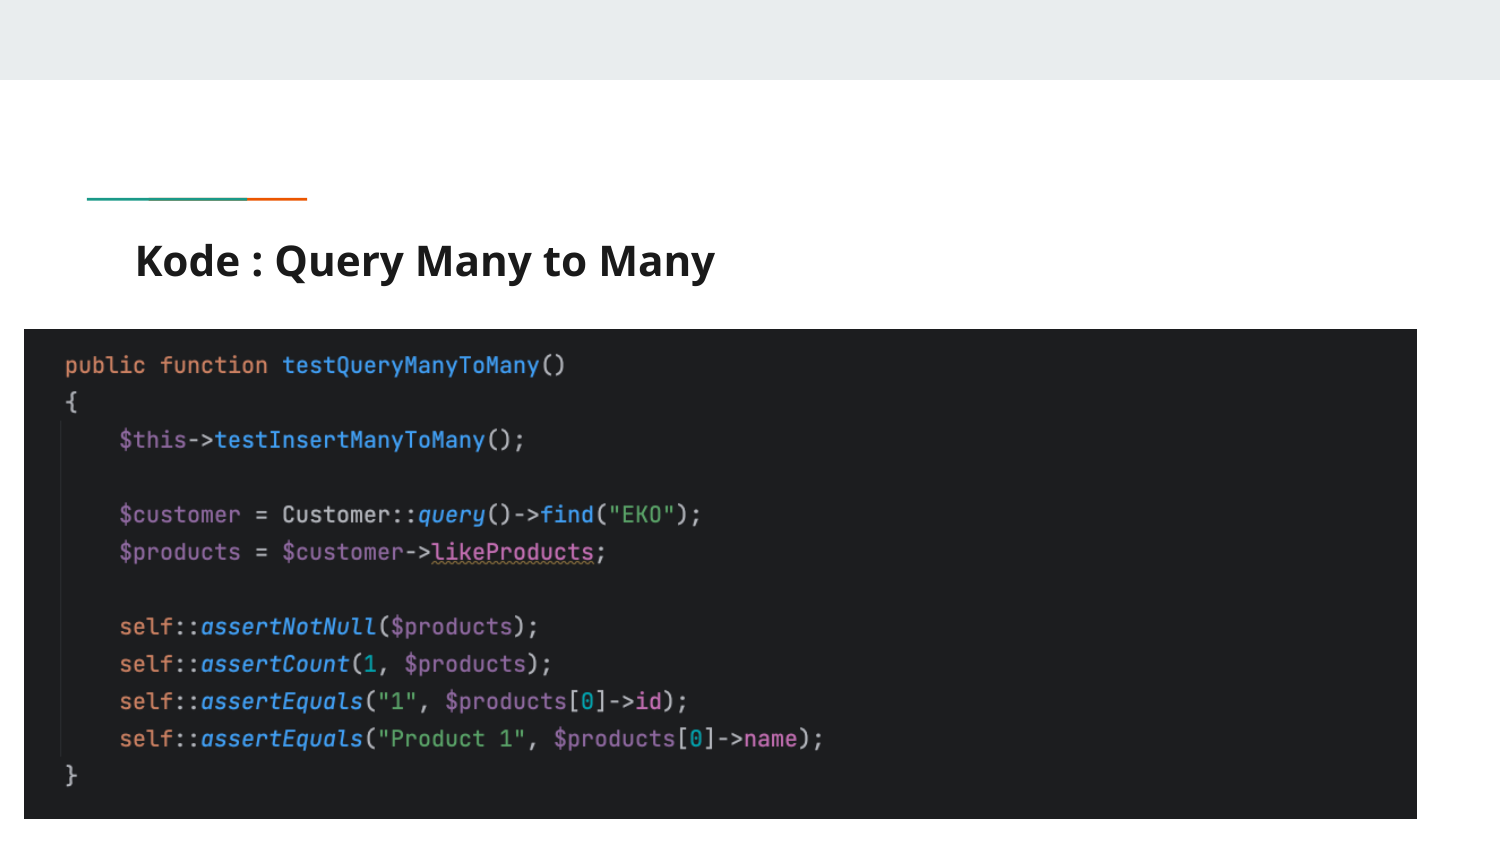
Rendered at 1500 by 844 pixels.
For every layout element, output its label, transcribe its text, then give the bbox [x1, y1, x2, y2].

picture [24, 328, 1418, 819]
title Kode : Query Many to Many [119, 216, 1381, 305]
